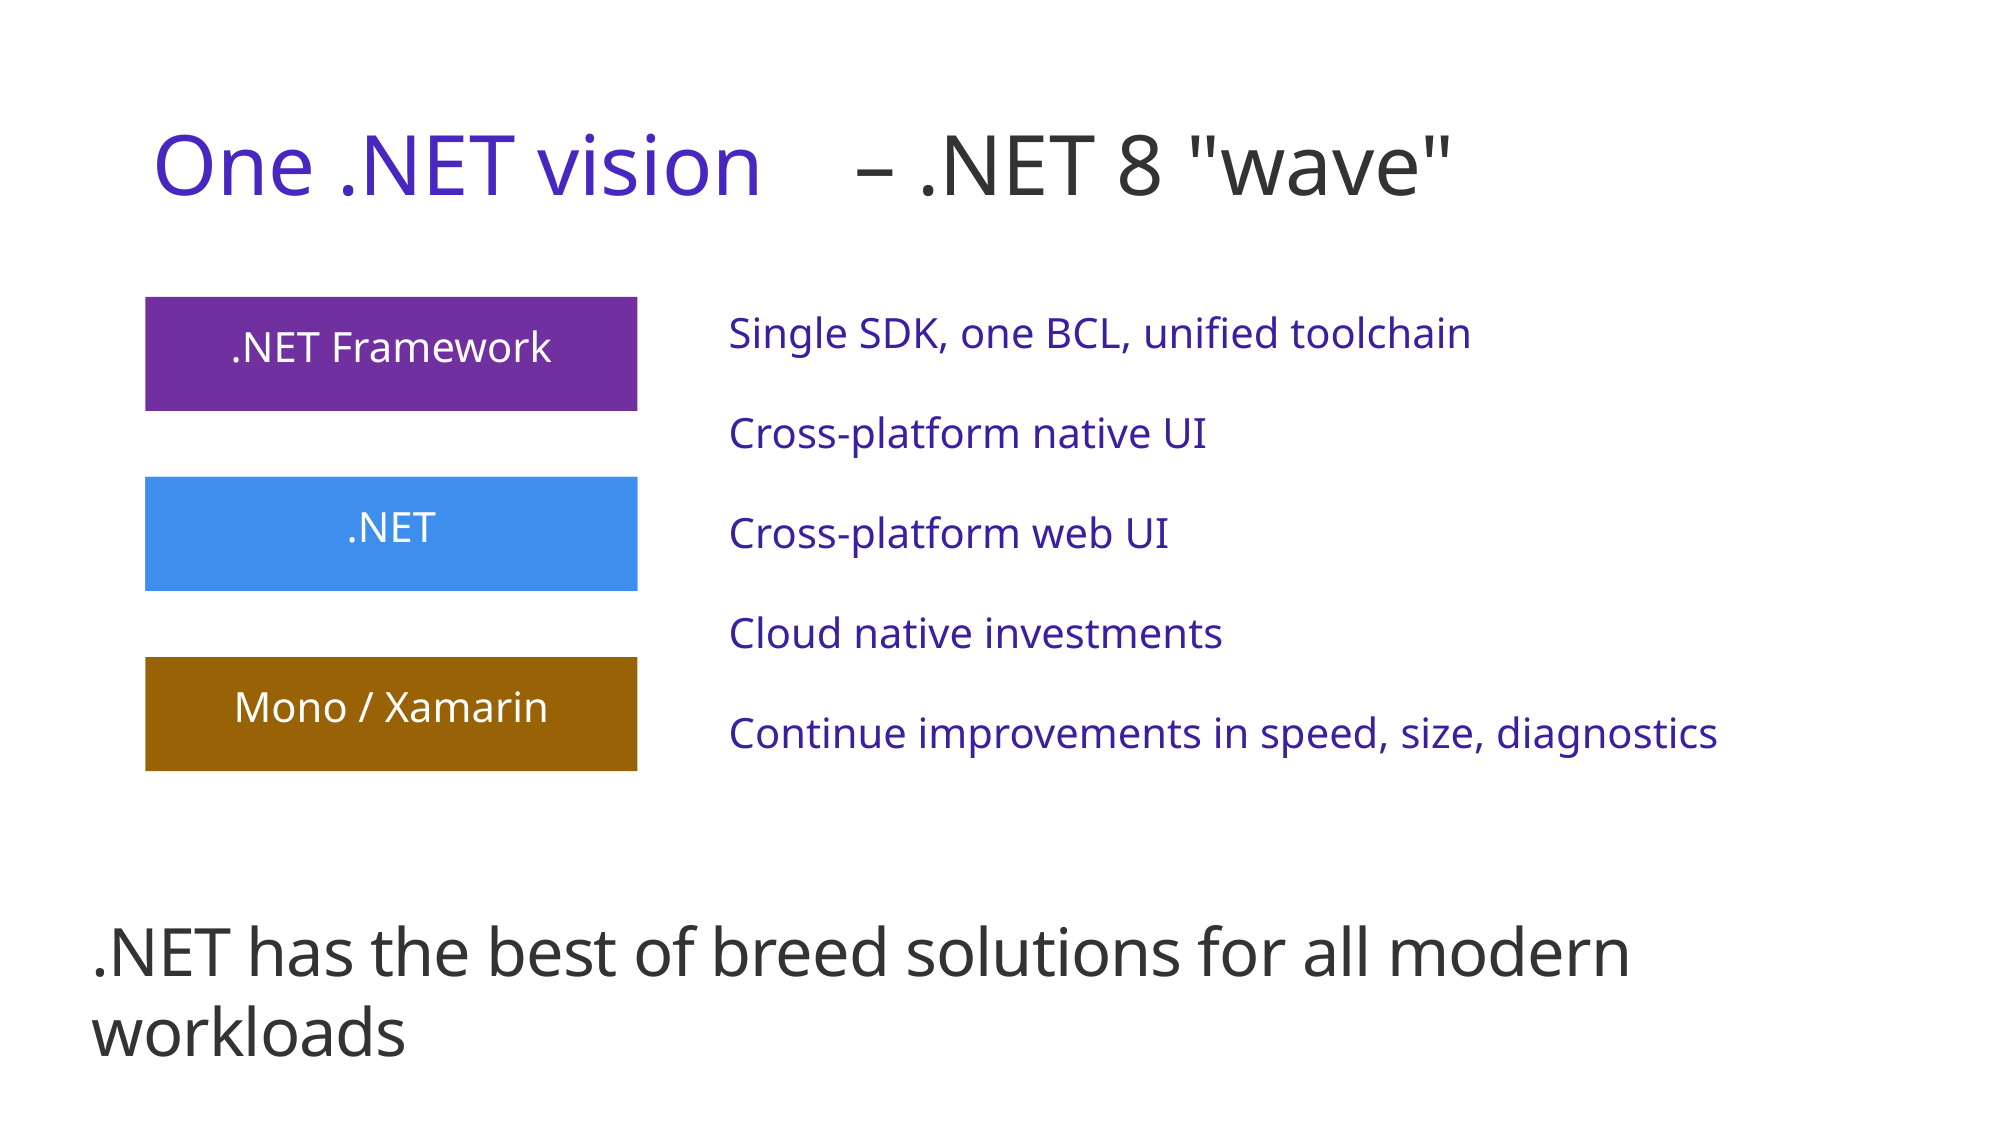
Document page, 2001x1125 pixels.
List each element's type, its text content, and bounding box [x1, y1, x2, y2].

text_box Single SDK, one BCL, unified toolchain Cross-platform native UI Cross-platform web UI Cloud native investments Continue improvements in speed, size, diagnostics [714, 299, 1964, 765]
text_box – .NET 8 "wave" [839, 59, 1923, 278]
text_box .NET has the best of breed solutions for all modern workloads [77, 902, 1923, 1077]
title One .NET vision [137, 59, 839, 278]
text_box .NET Framework [145, 296, 638, 411]
text_box .NET [145, 476, 638, 591]
text_box Mono / Xamarin [145, 657, 638, 772]
